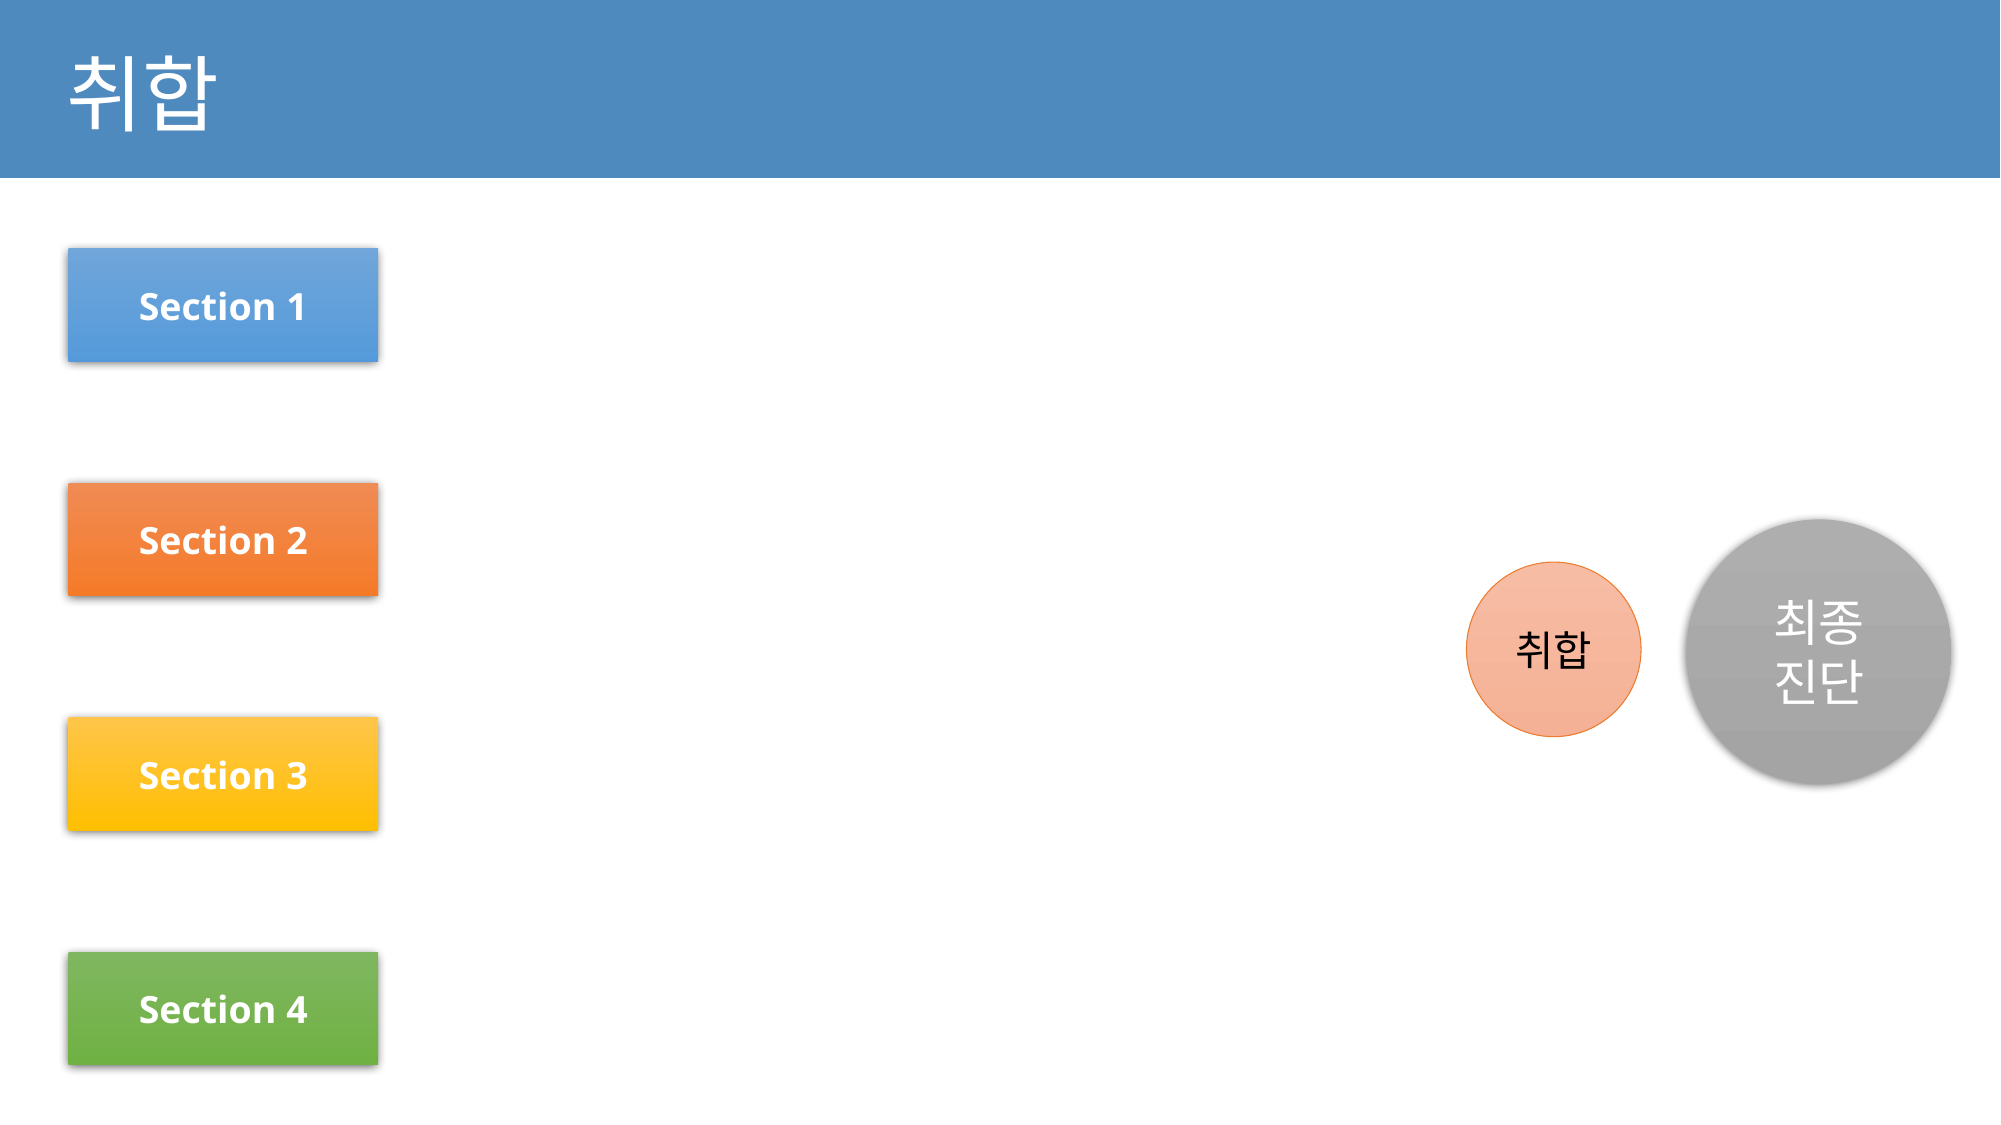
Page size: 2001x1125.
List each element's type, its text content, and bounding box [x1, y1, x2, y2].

text_box Section 1 [68, 248, 379, 362]
text_box 최종 진단 [1687, 519, 1952, 784]
text_box 취합 [51, 34, 235, 150]
text_box Section 2 [68, 483, 379, 596]
text_box Section 3 [68, 717, 379, 831]
text_box Section 4 [68, 952, 379, 1066]
text_box 취합 [1465, 561, 1642, 738]
